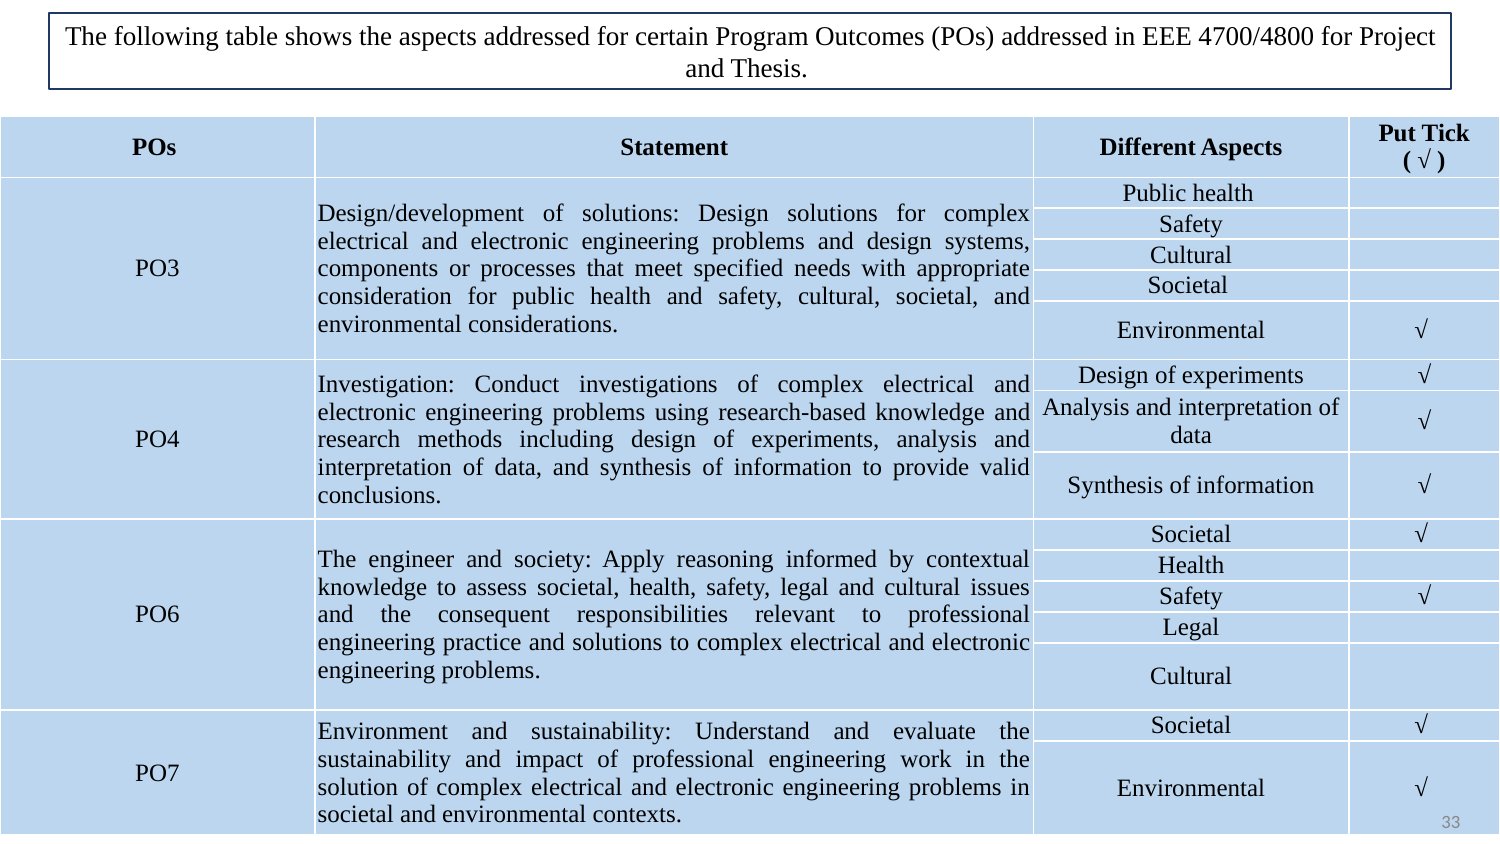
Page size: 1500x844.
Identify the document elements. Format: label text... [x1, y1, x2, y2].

table_cell Societal [1034, 711, 1348, 740]
table_cell Cultural [1034, 644, 1348, 709]
table_cell Cultural [1034, 240, 1348, 269]
table_cell [1350, 644, 1499, 709]
table_cell Investigation: Conduct investigations of complex electrical and electronic engineering problems using research-based knowledge and research methods including design of experiments, analysis and interpretation of data, and synthesis of information to provide valid conclusions. [316, 360, 1033, 518]
table_cell [1350, 178, 1499, 207]
table_cell PO3 [1, 178, 314, 359]
table_cell √ [1350, 520, 1499, 549]
table_cell √ [1350, 360, 1499, 390]
table_cell Design/development of solutions: Design solutions for complex electrical and electronic engineering problems and design systems, components or processes that meet specified needs with appropriate consideration for public health and safety, cultural, societal, and environmental considerations. [316, 178, 1033, 359]
table_cell Public health [1034, 178, 1348, 207]
table_cell Societal [1034, 271, 1348, 300]
table_cell [1350, 271, 1499, 300]
table_cell Environmental [1034, 302, 1348, 359]
table_cell √ [1350, 302, 1499, 359]
table_cell [1350, 613, 1499, 642]
table_header Put Tick ( √ ) [1350, 117, 1499, 177]
table_header Statement [316, 117, 1033, 177]
table_cell √ [1350, 453, 1499, 518]
table_header POs [1, 117, 314, 177]
table_cell PO7 [1, 711, 314, 834]
table_cell √ [1350, 711, 1499, 740]
table_cell Societal [1034, 520, 1348, 549]
table_cell Environment and sustainability: Understand and evaluate the sustainability and impact of professional engineering work in the solution of complex electrical and electronic engineering problems in societal and environmental contexts. [316, 711, 1033, 834]
table_cell √ [1350, 391, 1499, 451]
table_cell √ [1350, 742, 1499, 834]
table_cell Synthesis of information [1034, 453, 1348, 518]
table_cell [1350, 209, 1499, 238]
table_cell Legal [1034, 613, 1348, 642]
table_cell Safety [1034, 209, 1348, 238]
slide_number 39 [1134, 798, 1472, 844]
table_cell Health [1034, 551, 1348, 580]
table_cell Environmental [1034, 742, 1348, 834]
table_cell [1350, 551, 1499, 580]
table_cell Design of experiments [1034, 360, 1348, 390]
text_box The following table shows the aspects addressed for certain Program Outcomes (POs) addressed in EEE 4700/4800 for Project and Thesis. [48, 12, 1452, 89]
table_cell Safety [1034, 582, 1348, 611]
table_cell The engineer and society: Apply reasoning informed by contextual knowledge to assess societal, health, safety, legal and cultural issues and the consequent responsibilities relevant to professional engineering practice and solutions to complex electrical and electronic engineering problems. [316, 520, 1033, 709]
table_cell PO6 [1, 520, 314, 709]
table_header Different Aspects [1034, 117, 1348, 177]
table_cell [1350, 240, 1499, 269]
table_cell Analysis and interpretation of data [1034, 391, 1348, 451]
table_cell PO4 [1, 360, 314, 518]
table_cell √ [1350, 582, 1499, 611]
